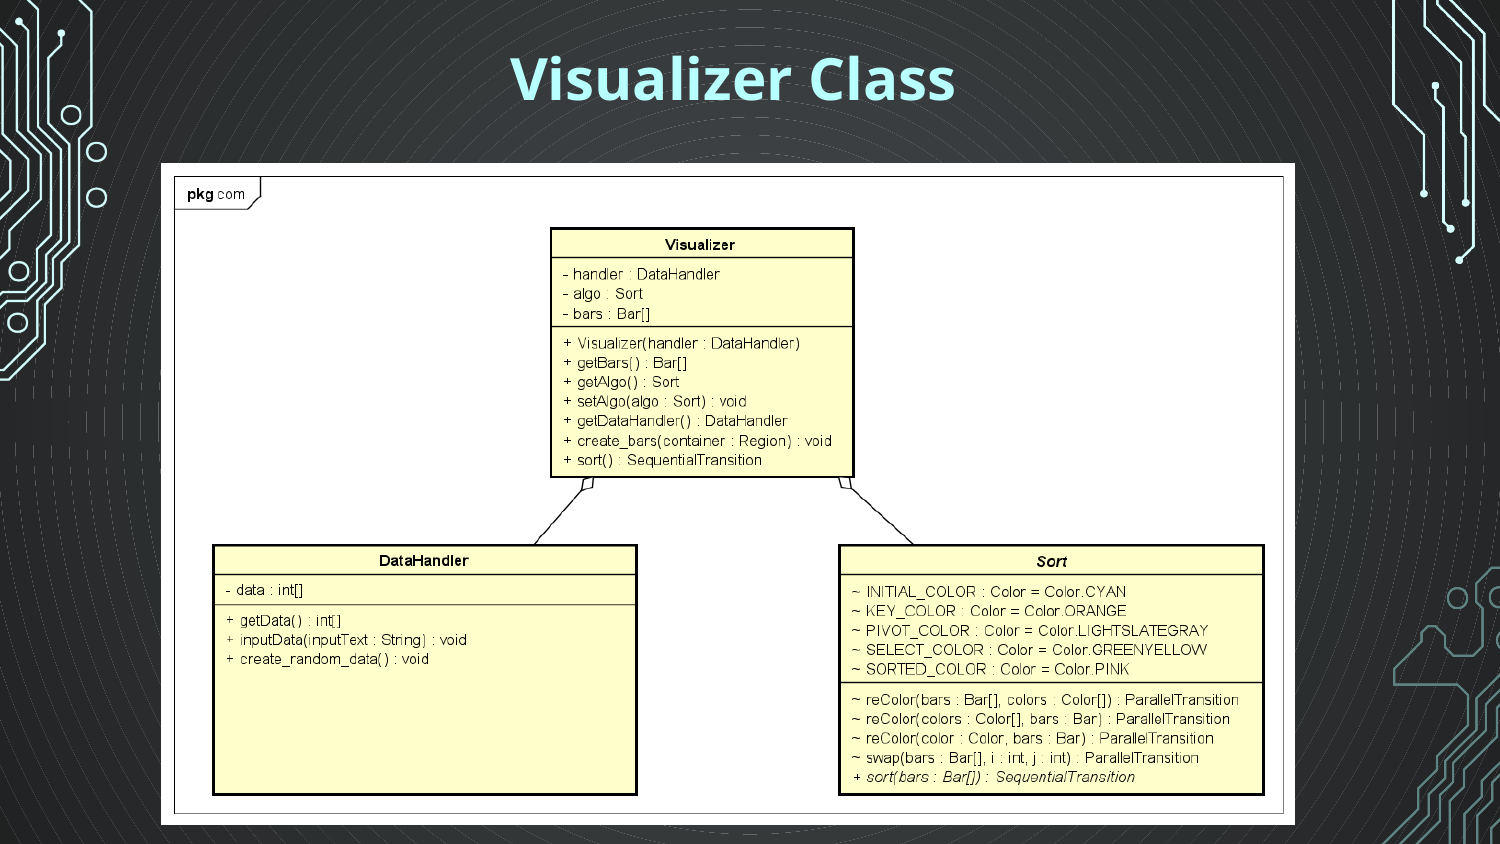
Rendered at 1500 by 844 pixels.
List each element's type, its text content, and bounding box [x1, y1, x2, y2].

title Visualizer Class [172, 27, 1295, 163]
picture [0, 0, 107, 398]
picture [1381, 531, 1500, 844]
picture [160, 163, 1295, 825]
picture [1392, 0, 1500, 264]
